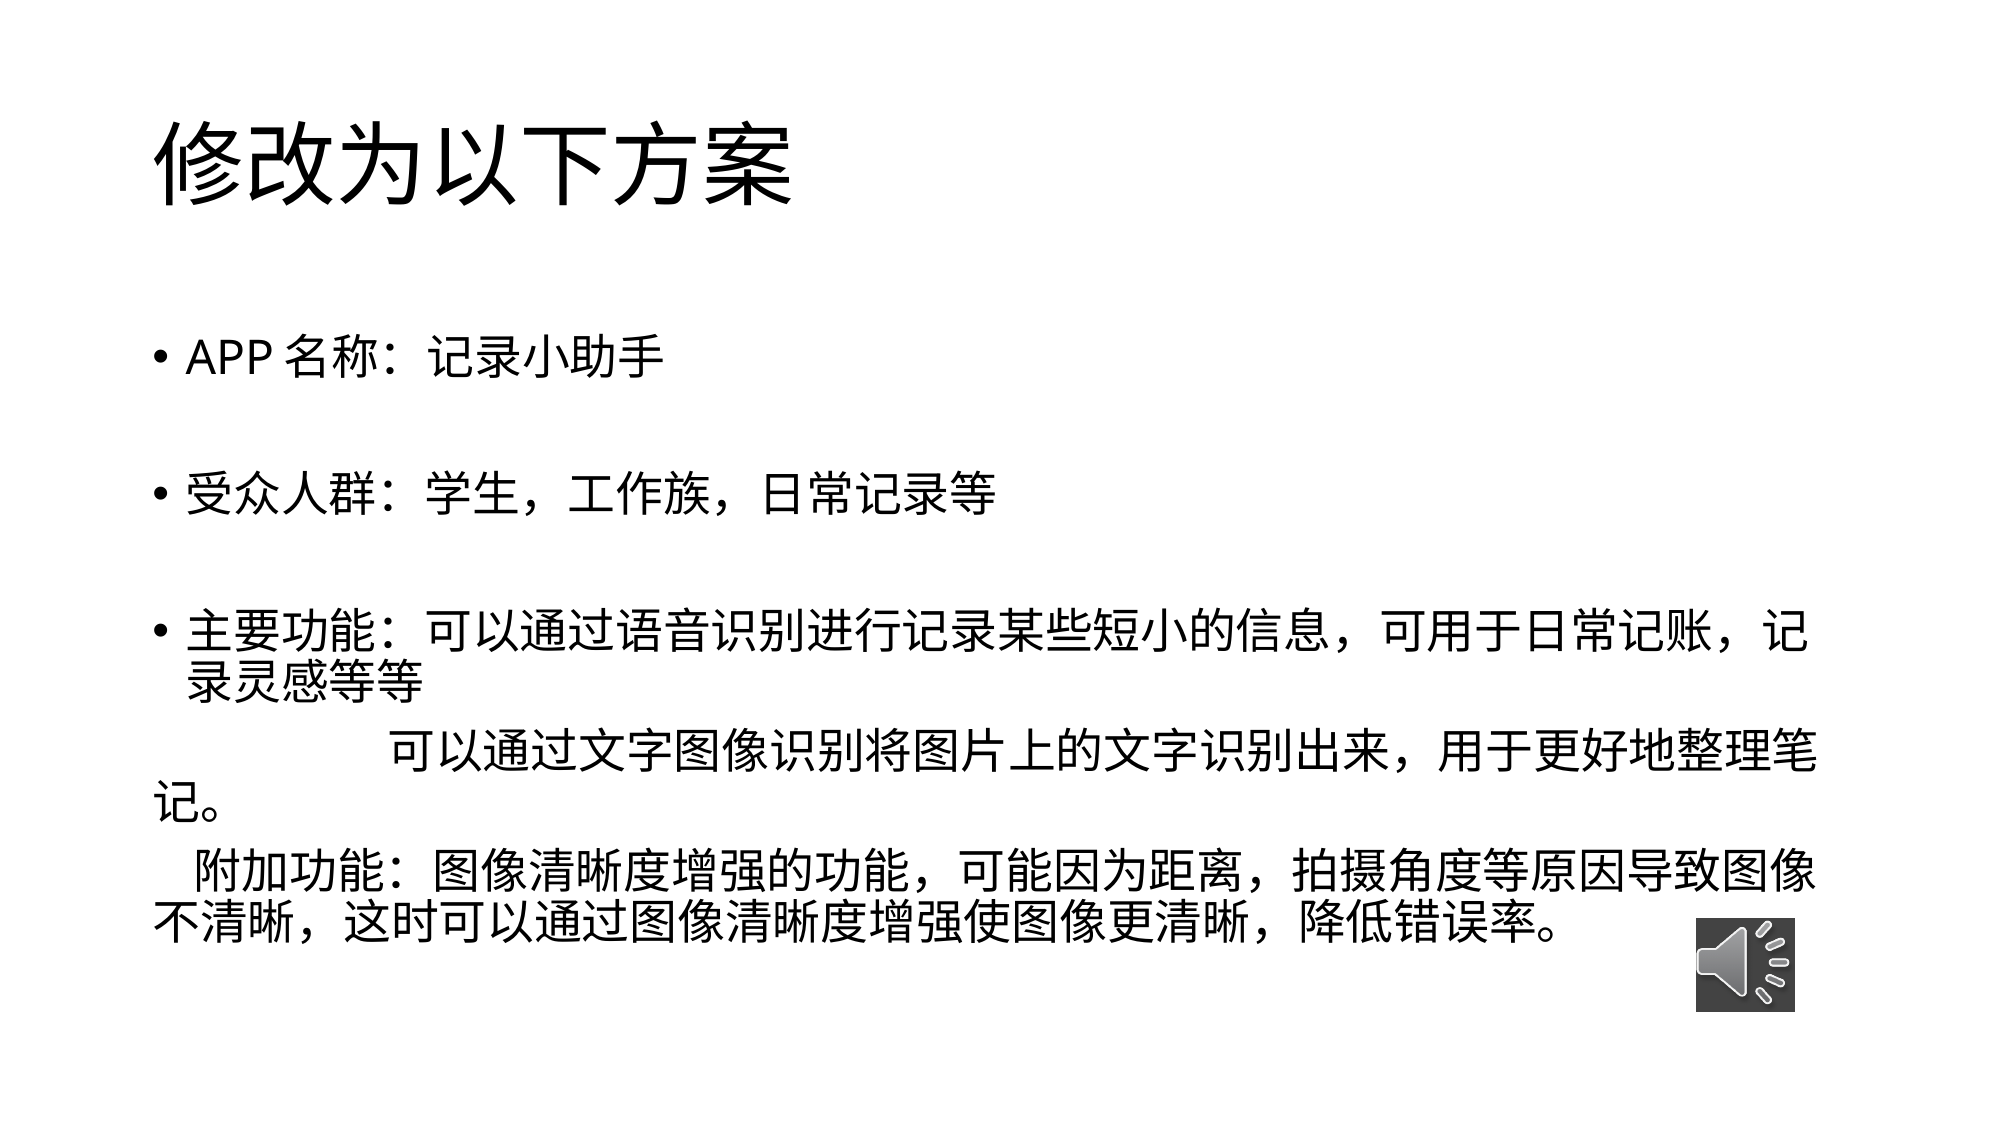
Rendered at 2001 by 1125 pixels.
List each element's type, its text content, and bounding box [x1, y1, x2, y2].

title 修改为以下方案 [137, 59, 1863, 251]
list APP名称：记录小助手 受众人群：学生，工作族，日常记录等 主要功能：可以通过语音识别进行记录某些短小的信息，可用于日常记账，记录灵感等等 可以通过文字图像识别将图片上的文字识别出来，用于更好地整理笔记。 附加功能：图像清晰度增强的功能，可能因为距离，拍摄角度等原因导致图像不清晰，这时可以通过图像清晰度增强使图像更清晰，降低错误率。 [137, 251, 1863, 966]
picture [1695, 917, 1796, 1013]
